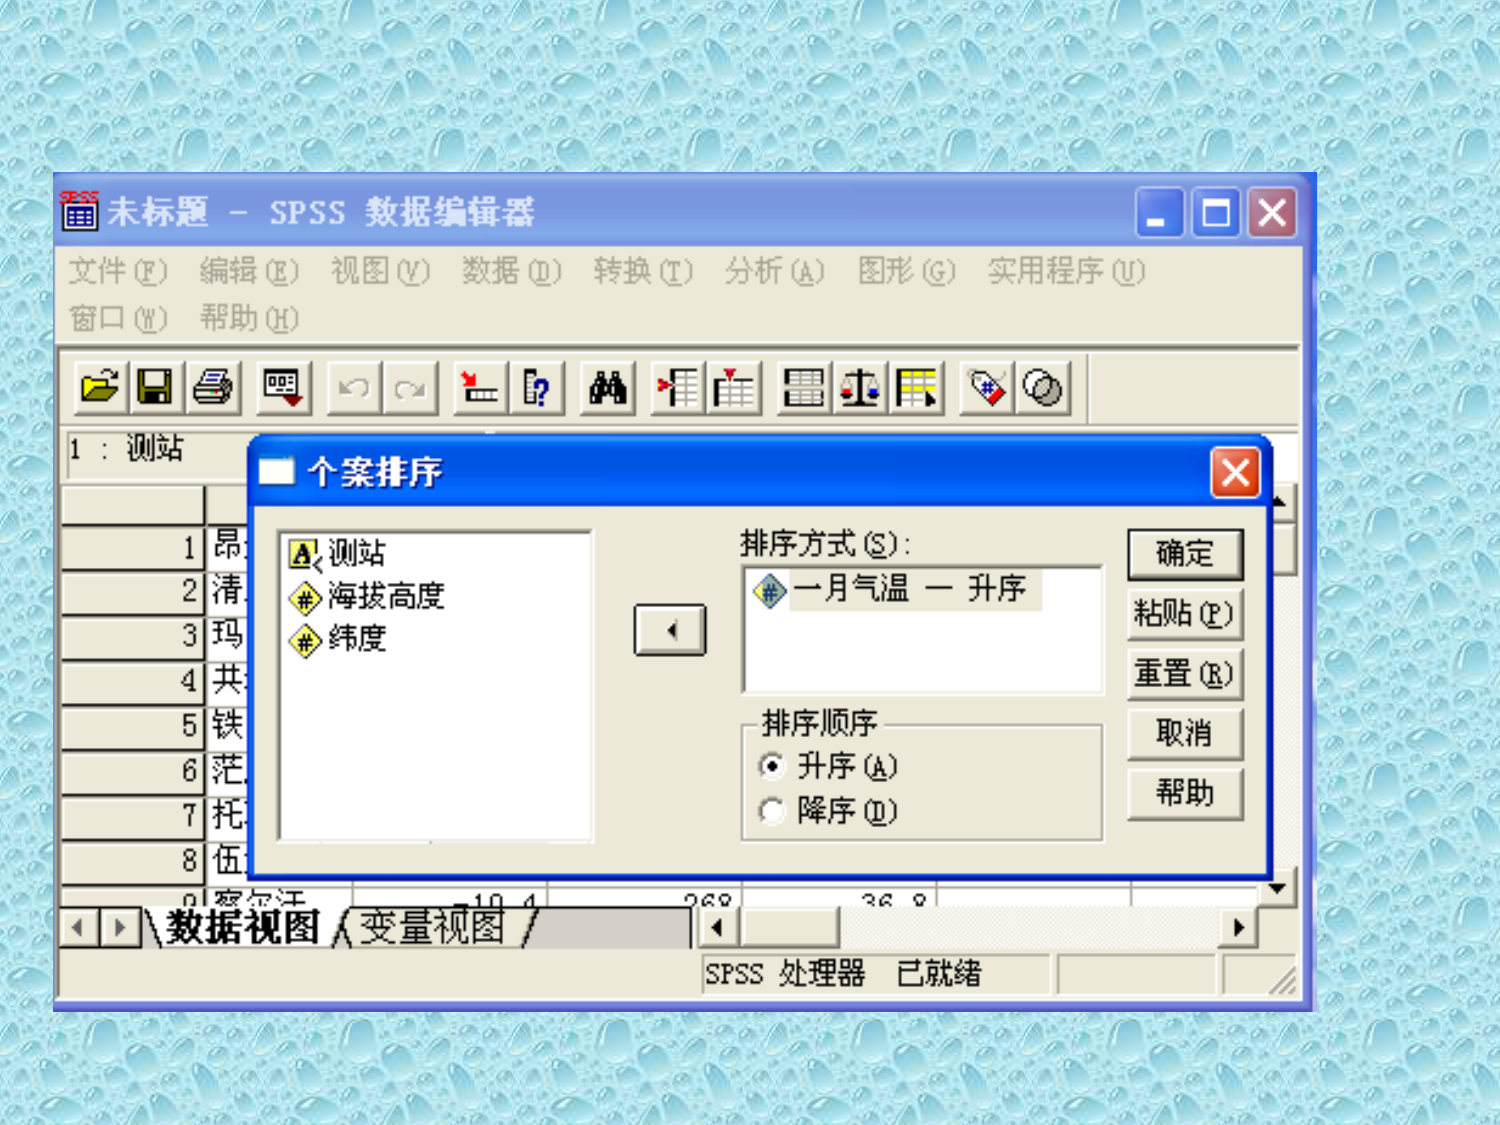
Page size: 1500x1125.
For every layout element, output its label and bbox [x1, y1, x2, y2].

list [52, 172, 1318, 1012]
picture [0, 0, 1500, 1125]
